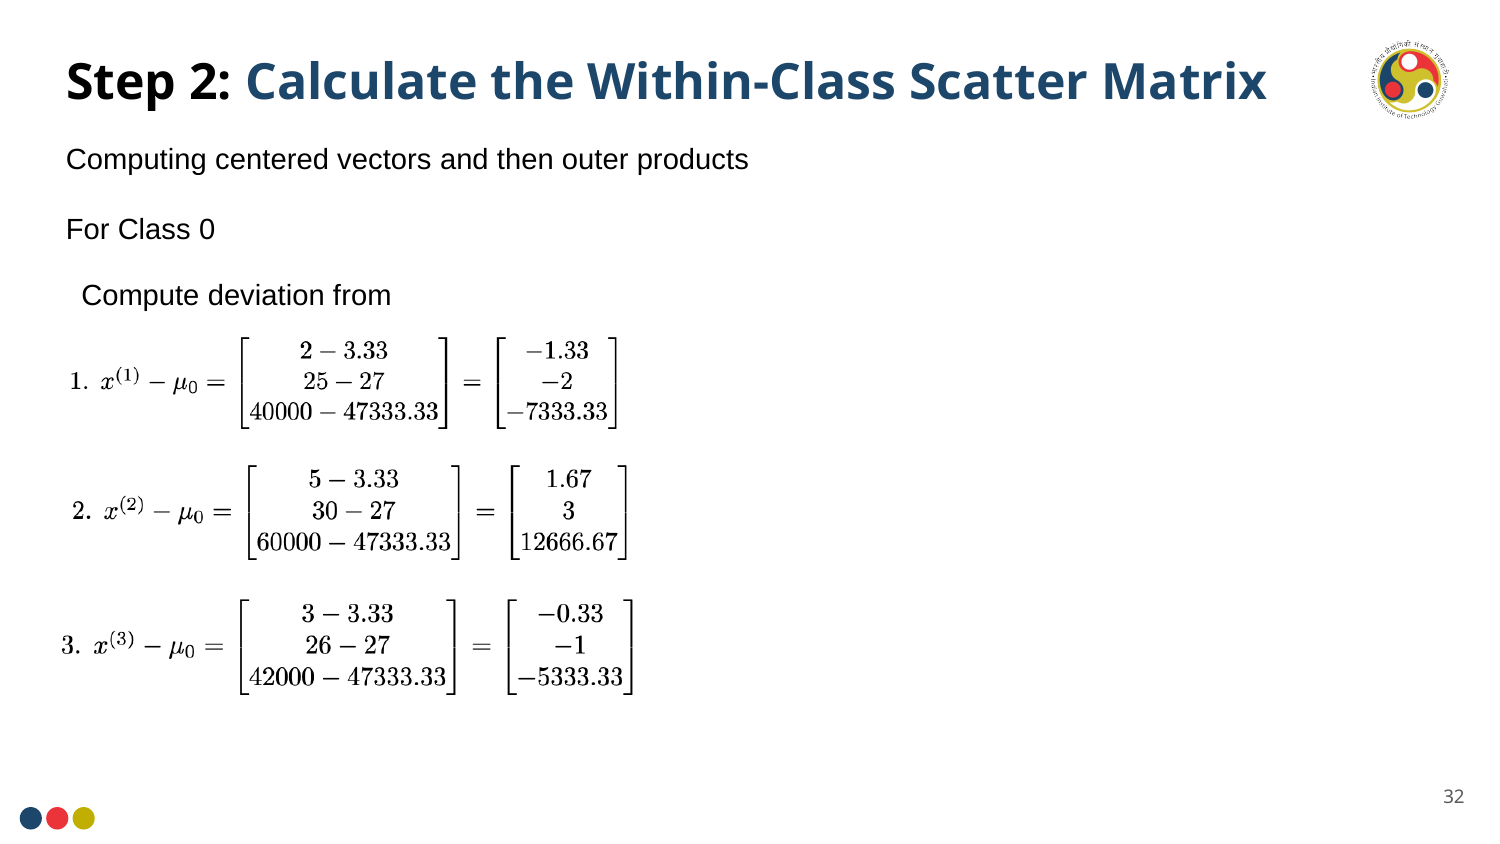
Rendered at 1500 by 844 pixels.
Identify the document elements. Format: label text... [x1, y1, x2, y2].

picture [38, 578, 665, 721]
slide_number 32 [1389, 764, 1480, 830]
text_box Computing centered vectors and then outer products For Class 0 [51, 133, 802, 253]
picture [46, 323, 653, 575]
title Step 2: Calculate the Within-Class Scatter Matrix [51, 33, 1449, 126]
